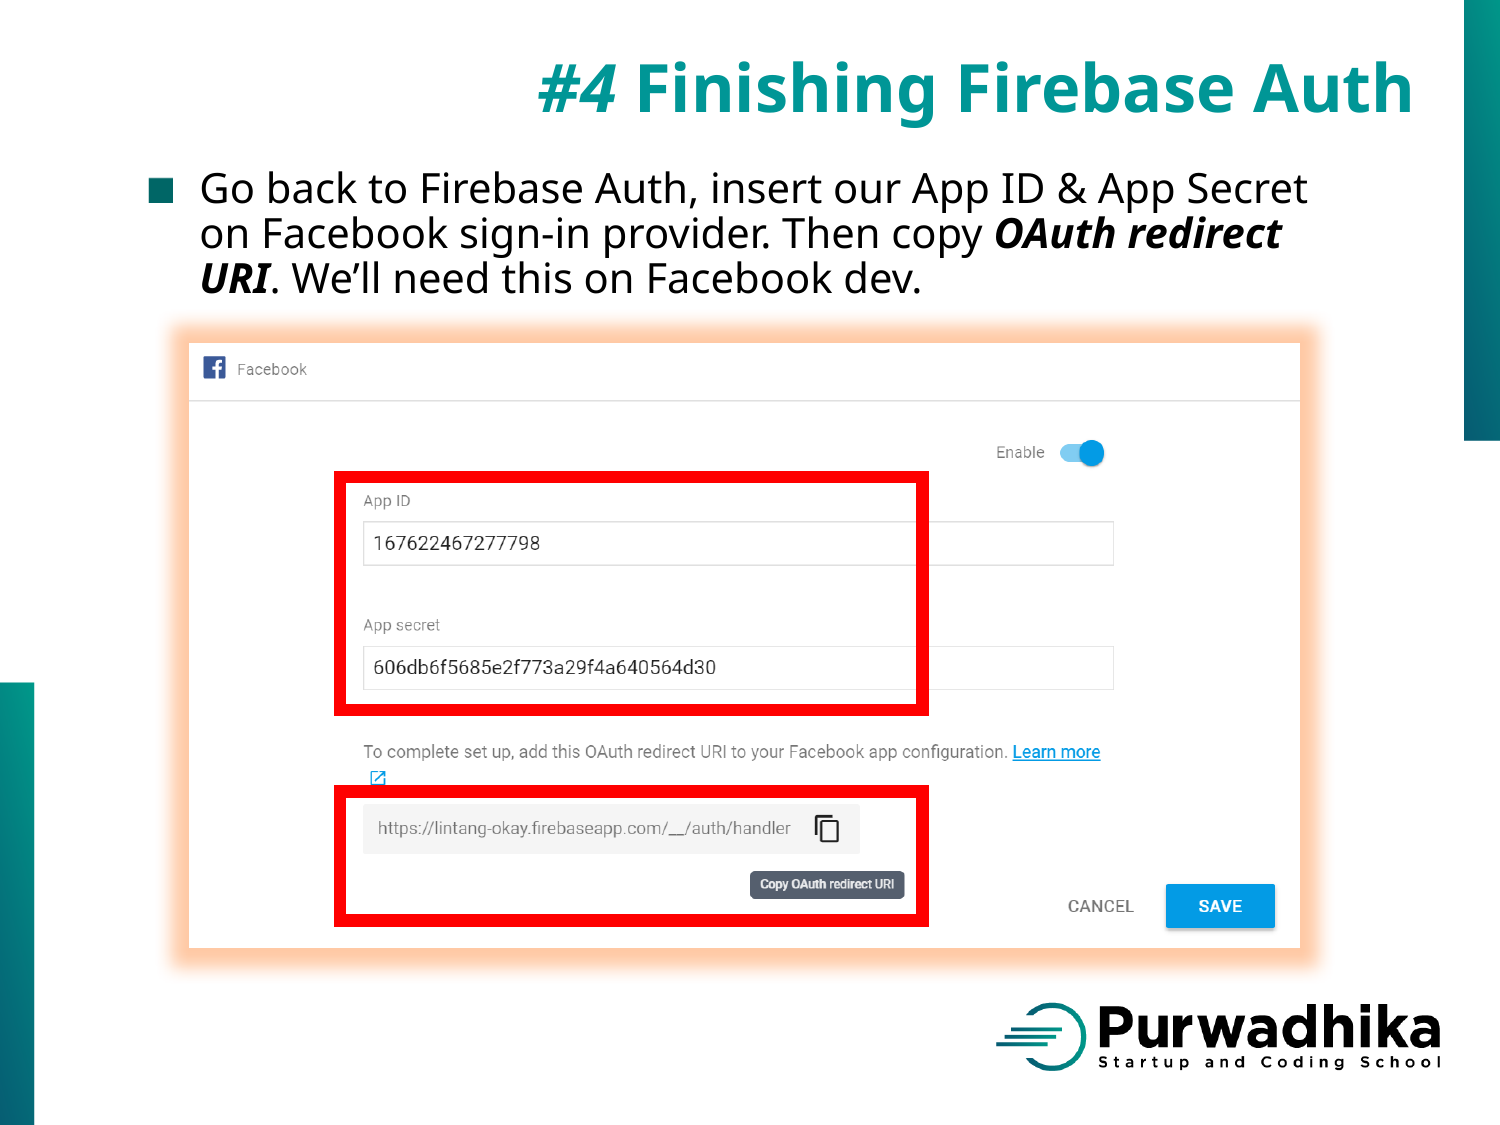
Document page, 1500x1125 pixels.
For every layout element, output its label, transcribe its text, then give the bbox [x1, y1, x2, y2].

text_box #4 Finishing Firebase Auth [293, 7, 1432, 174]
picture [0, 0, 1500, 1125]
text_box Go back to Firebase Auth, insert our App ID & App Secret on Facebook sign-in provider. Then copy OAuth redirect URI. We’ll need this on Facebook dev. [128, 110, 1362, 489]
